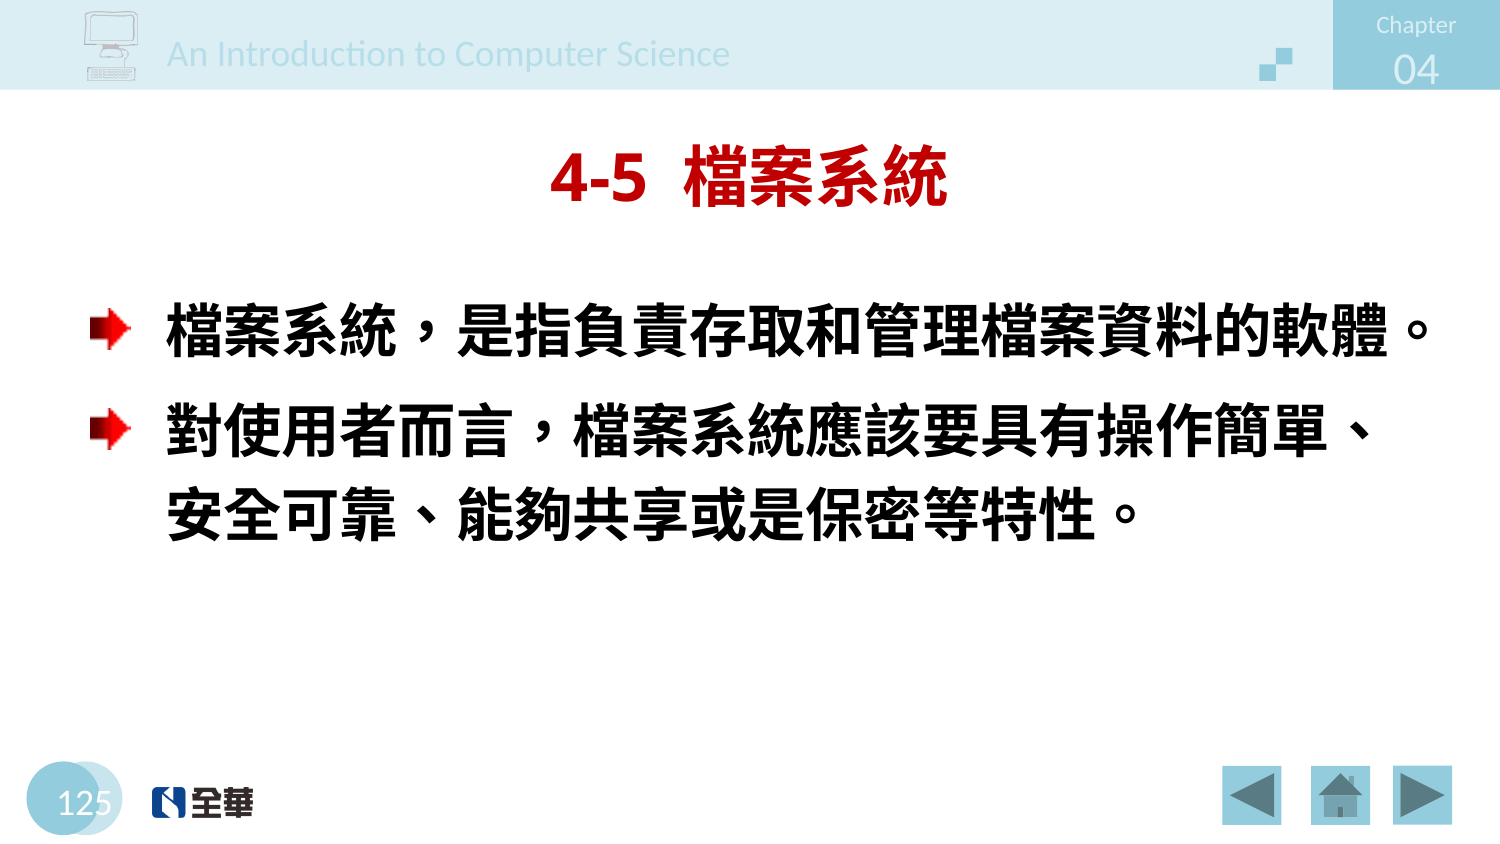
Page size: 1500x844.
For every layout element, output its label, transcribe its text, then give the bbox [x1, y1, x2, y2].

title 4-5 檔案系統 [75, 104, 1425, 245]
picture [152, 787, 253, 818]
picture [84, 11, 138, 81]
picture [90, 408, 131, 450]
picture [90, 308, 131, 350]
list 檔案系統，是指負責存取和管理檔案資料的軟體。 對使用者而言，檔案系統應該要具有操作簡單、安全可靠、能夠共享或是保密等特性。 [75, 272, 1425, 754]
